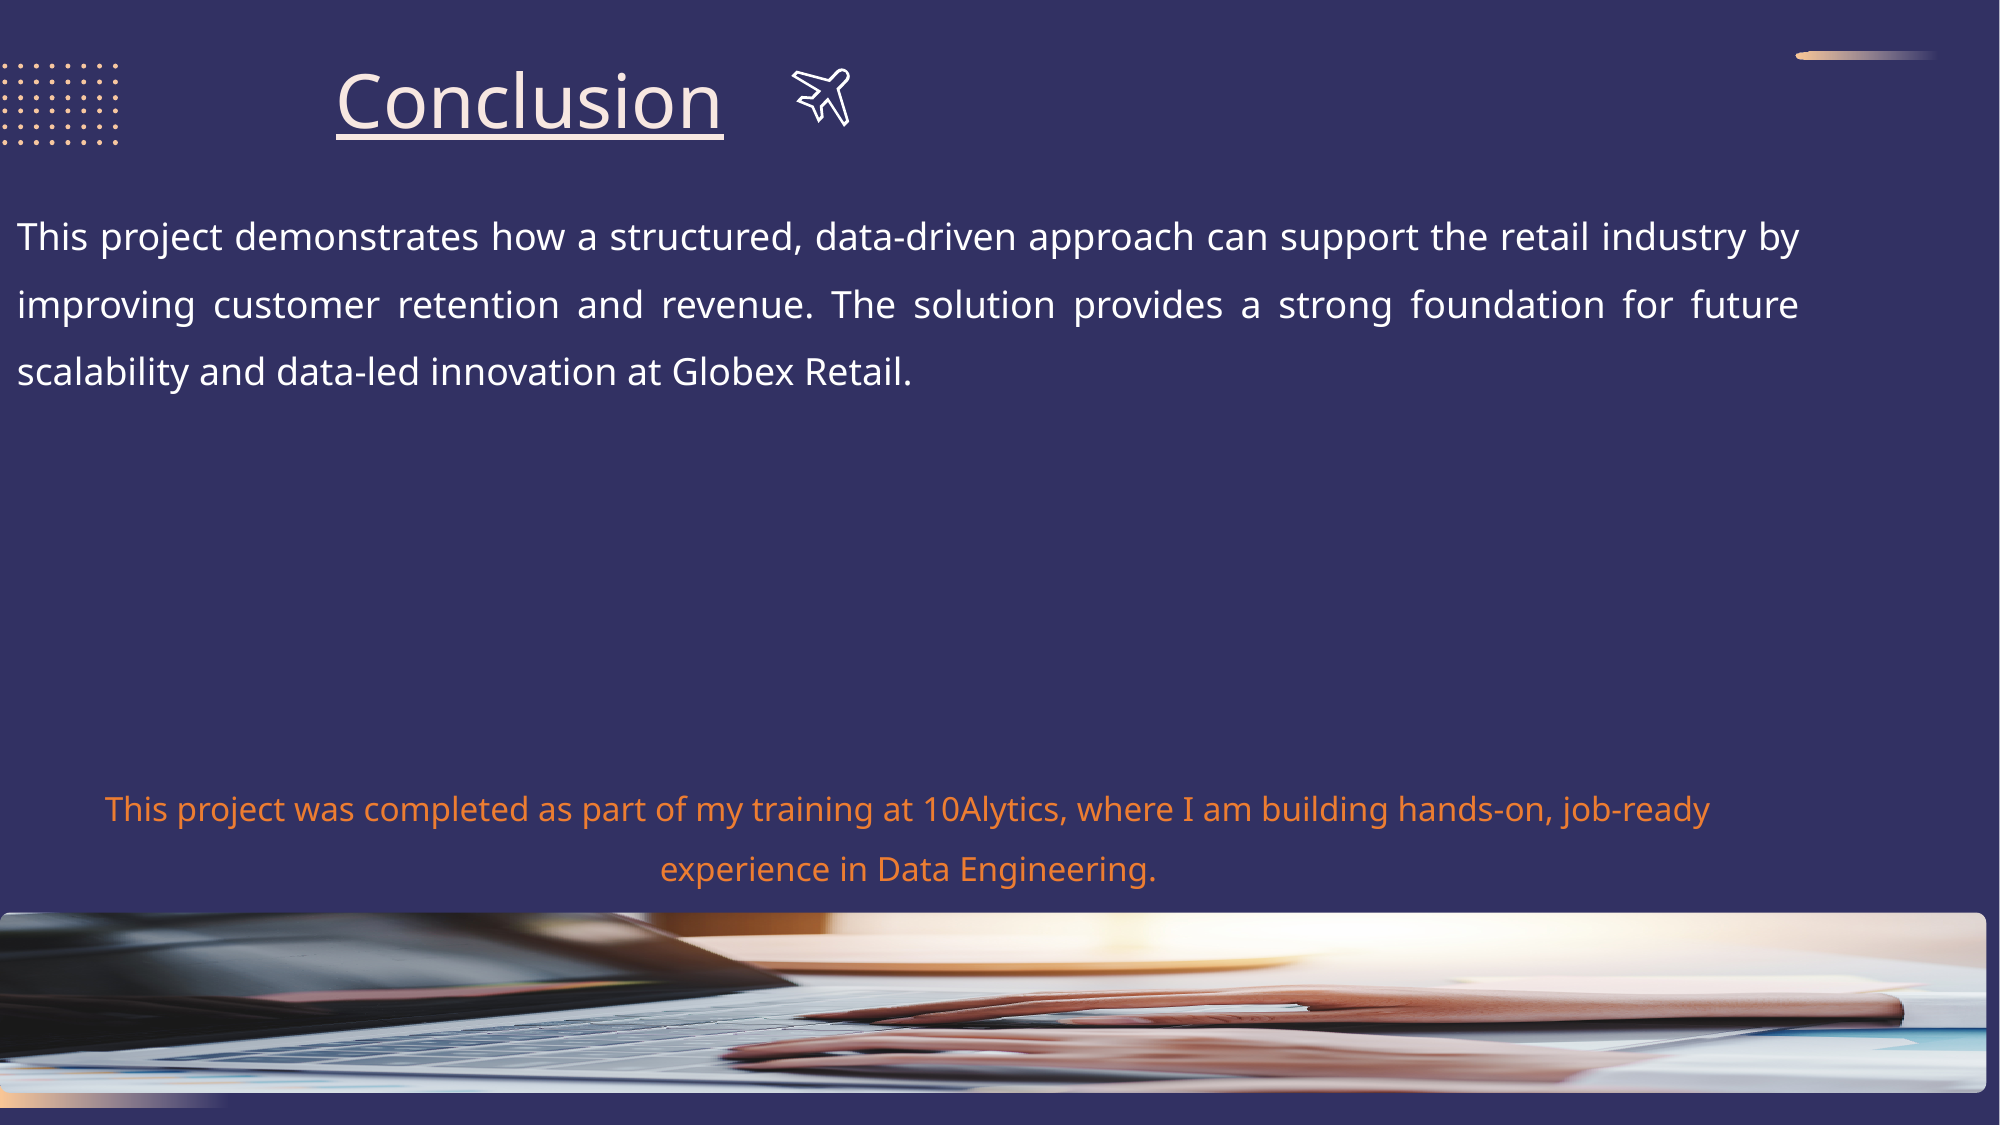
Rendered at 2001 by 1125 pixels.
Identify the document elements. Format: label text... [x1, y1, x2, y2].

text_box Conclusion [51, 46, 1008, 152]
text_box This project demonstrates how a structured, data-driven approach can support the retail industry by improving customer retention and revenue. The solution provides a strong foundation for future scalability and data-led innovation at Globex Retail. This project was completed as part of my training at 10Alytics, where I am building hands-on, job-ready experience in Data Engineering. [16, 190, 1802, 935]
text_box [0, 911, 1988, 1094]
text_box [789, 67, 851, 129]
